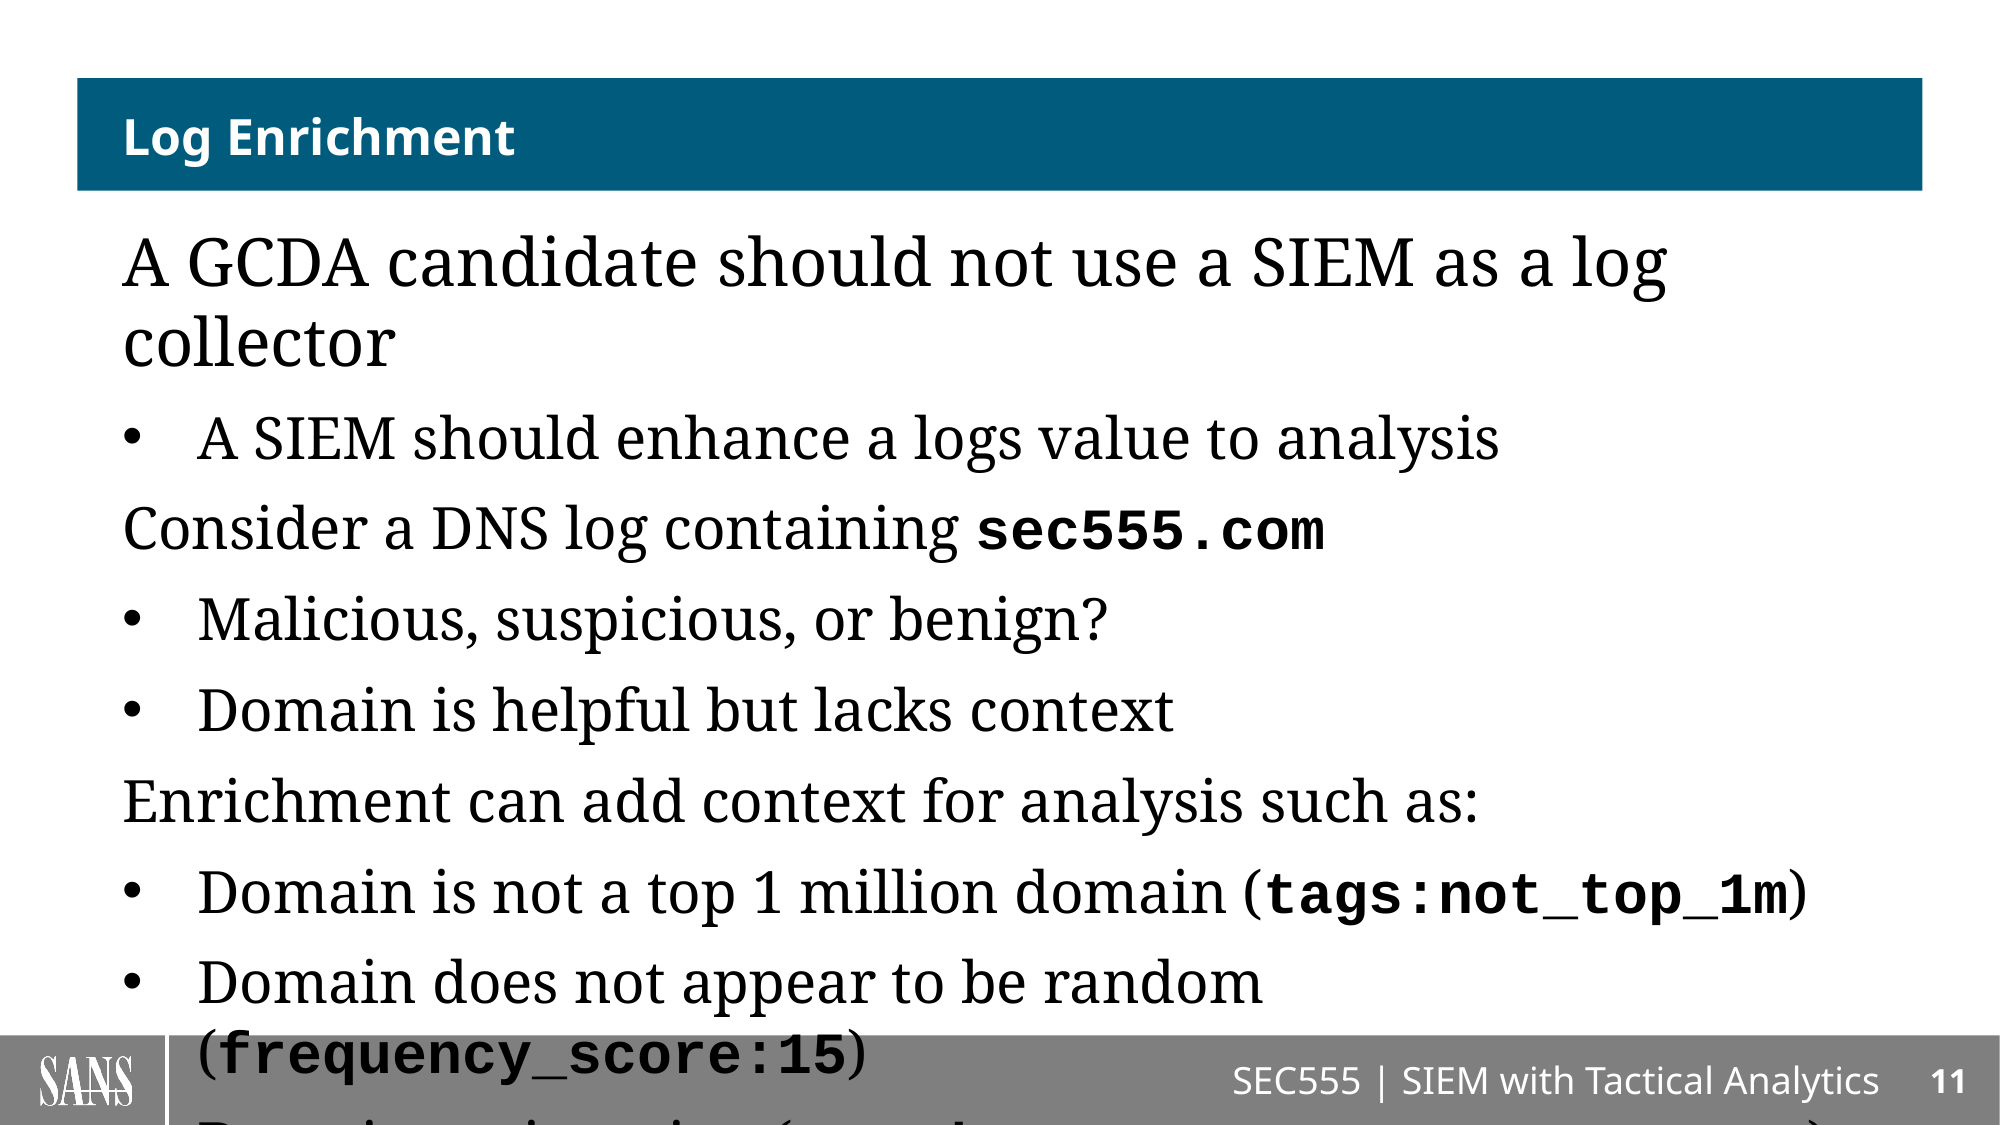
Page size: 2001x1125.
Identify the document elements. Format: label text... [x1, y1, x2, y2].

list A GCDA candidate should not use a SIEM as a log collector A SIEM should enhance a logs value to analysis Consider a DNS log containing sec555.com Malicious, suspicious, or benign? Domain is helpful but lacks context Enrichment can add context for analysis such as: Domain is not a top 1 million domain (tags:not_top_1m) Domain does not appear to be random (frequency_score:15) Domain registration (reg_date:2016-09-08T03:21:24Z) [107, 212, 1893, 1013]
title Log Enrichment [107, 78, 1893, 191]
